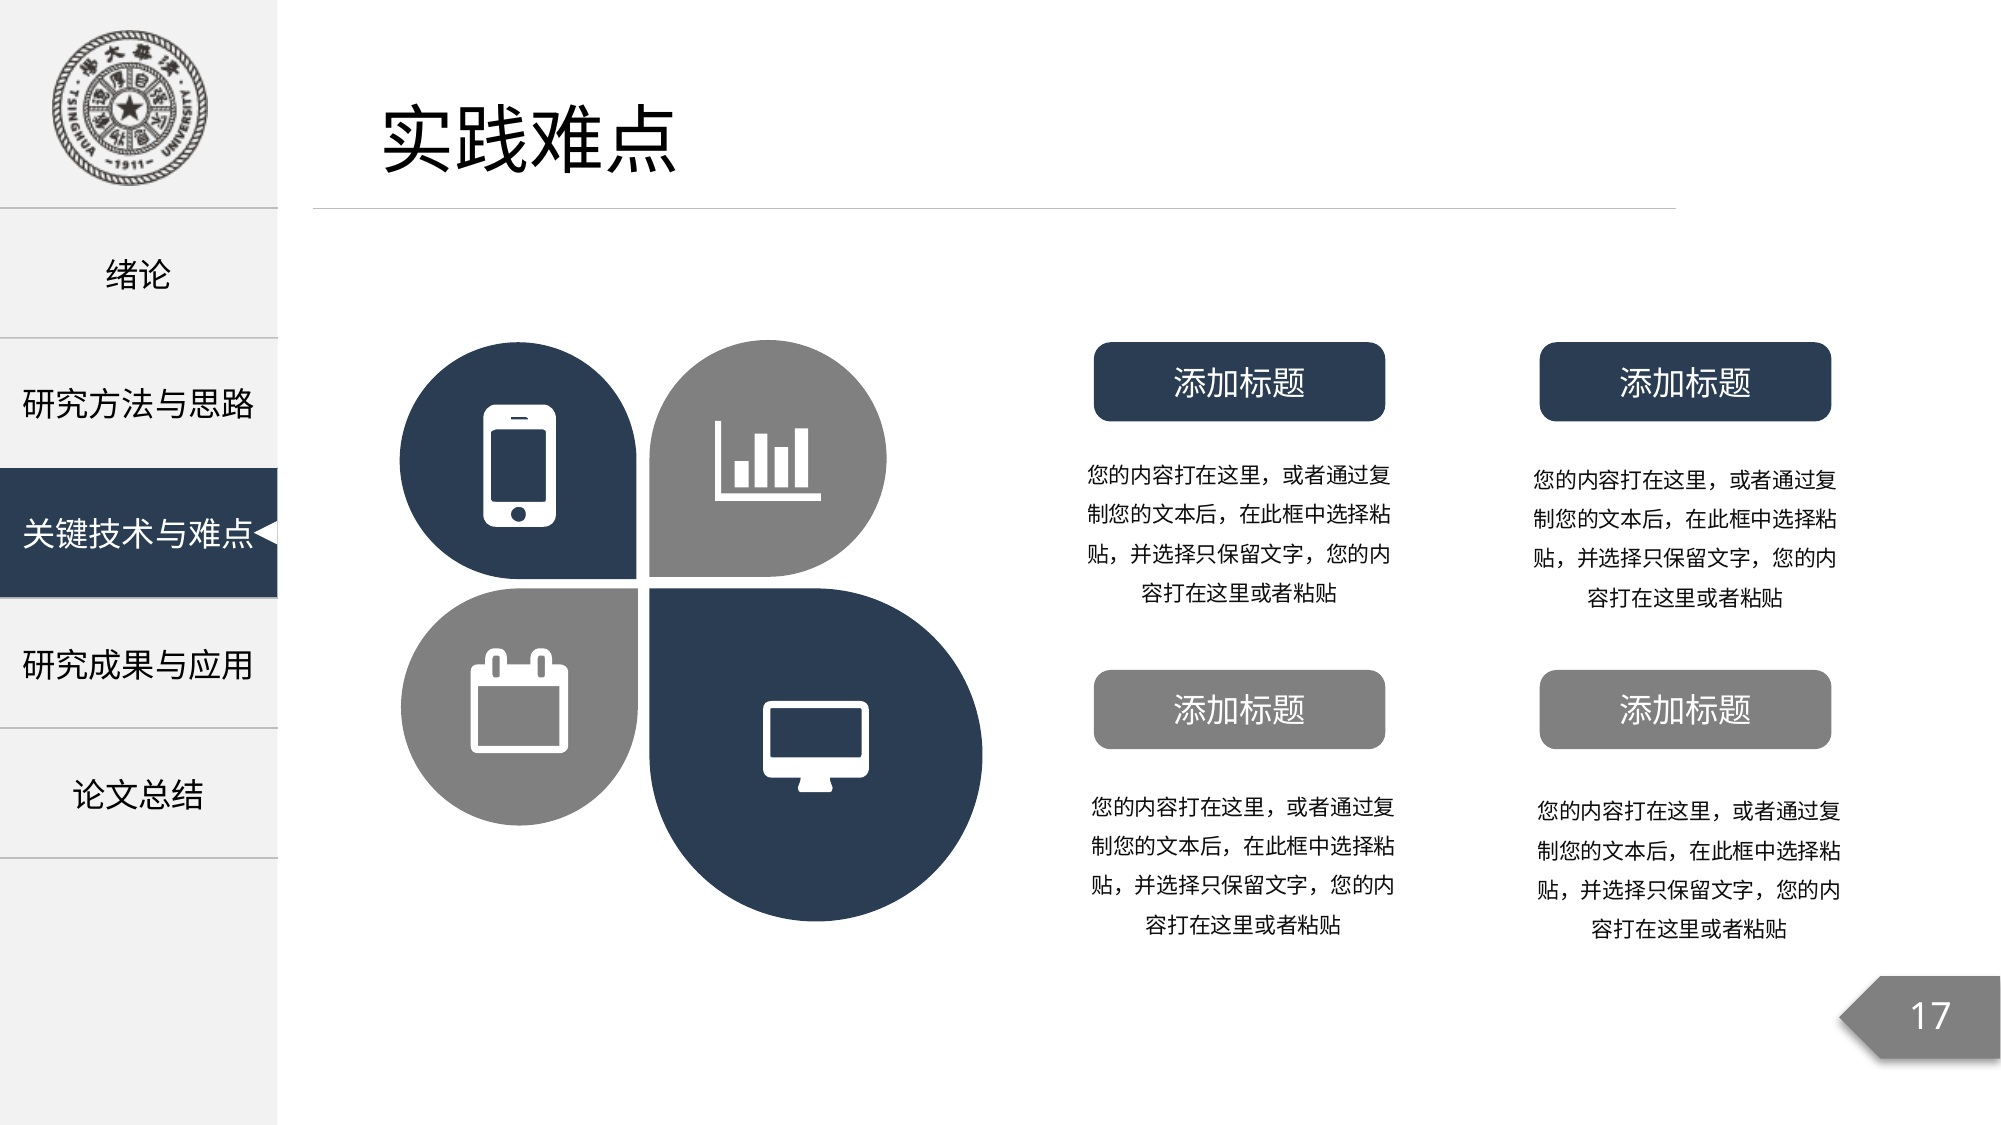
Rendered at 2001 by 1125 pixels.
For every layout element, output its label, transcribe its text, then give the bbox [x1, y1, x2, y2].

text_box 您的内容打在这里，或者通过复制您的文本后，在此框中选择粘贴，并选择只保留文字，您的内容打在这里或者粘贴 [1517, 449, 1855, 615]
text_box 您的内容打在这里，或者通过复制您的文本后，在此框中选择粘贴，并选择只保留文字，您的内容打在这里或者粘贴 [1071, 444, 1409, 610]
text_box 您的内容打在这里，或者通过复制您的文本后，在此框中选择粘贴，并选择只保留文字，您的内容打在这里或者粘贴 [1075, 776, 1413, 942]
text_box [649, 588, 983, 922]
text_box 添加标题 [1538, 668, 1833, 751]
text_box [400, 588, 638, 826]
picture [52, 30, 208, 186]
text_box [399, 342, 637, 580]
text_box 您的内容打在这里，或者通过复制您的文本后，在此框中选择粘贴，并选择只保留文字，您的内容打在这里或者粘贴 [1521, 781, 1859, 946]
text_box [649, 339, 887, 577]
text_box 添加标题 [1538, 341, 1833, 423]
text_box 实践难点 [364, 85, 695, 190]
text_box 添加标题 [1092, 341, 1387, 423]
text_box 添加标题 [1092, 668, 1387, 751]
